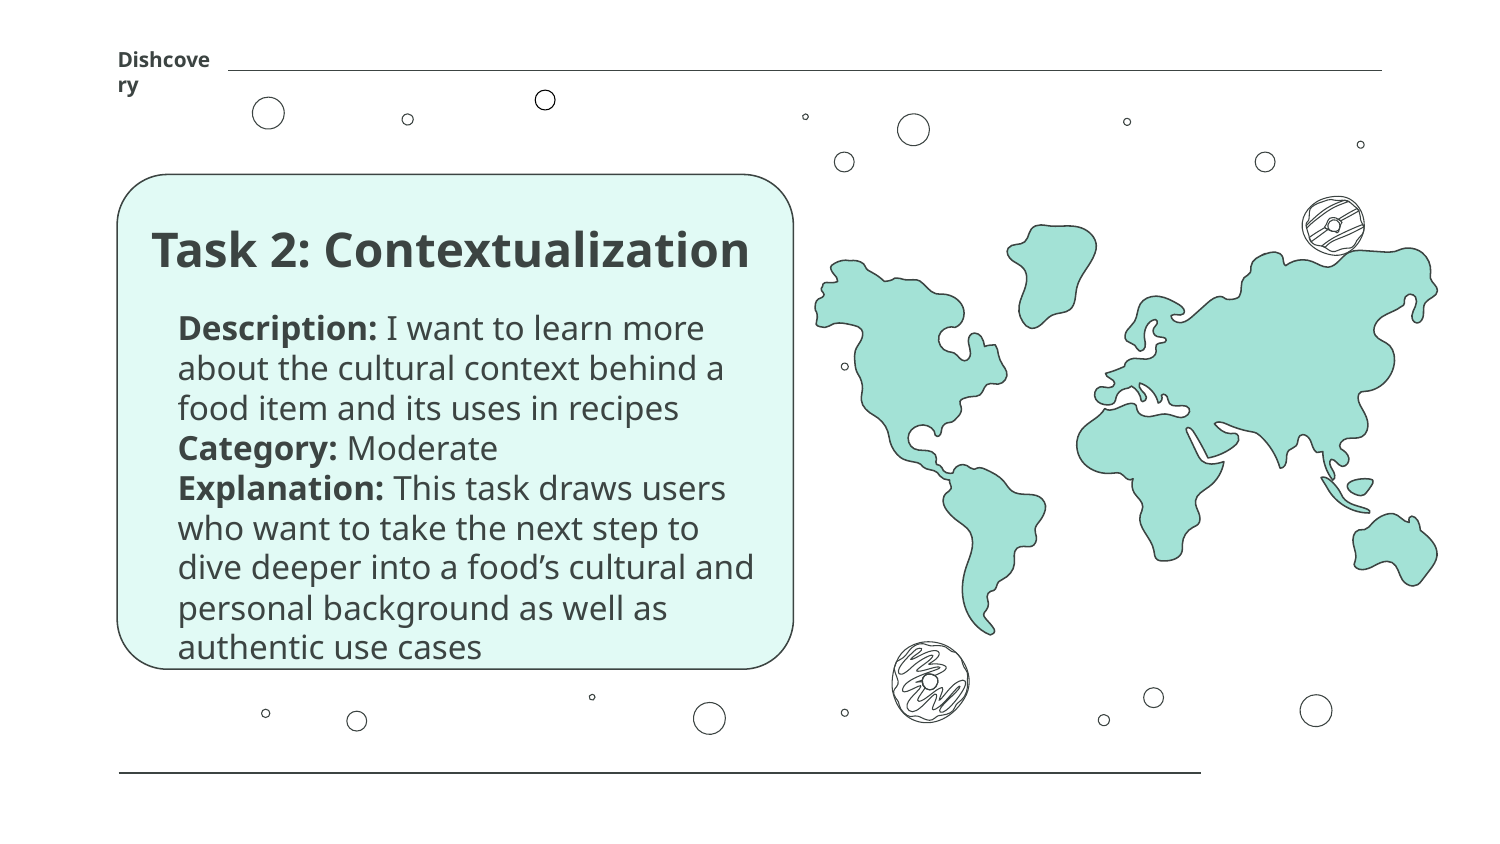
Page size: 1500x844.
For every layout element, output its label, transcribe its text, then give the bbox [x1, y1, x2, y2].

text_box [814, 224, 1439, 636]
text_box [117, 186, 794, 670]
title Task 2: Contextualization [135, 146, 828, 293]
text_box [890, 644, 979, 728]
subtitle Description: I want to learn more about the cultural context behind a food item and its uses in recipes Category: Moderate Explanation: This task draws users who want to take the next step to dive deeper into a food’s cultural and personal background as well as authentic use cases [162, 292, 786, 608]
title Dishcovery [102, 52, 233, 90]
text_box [1300, 194, 1365, 223]
